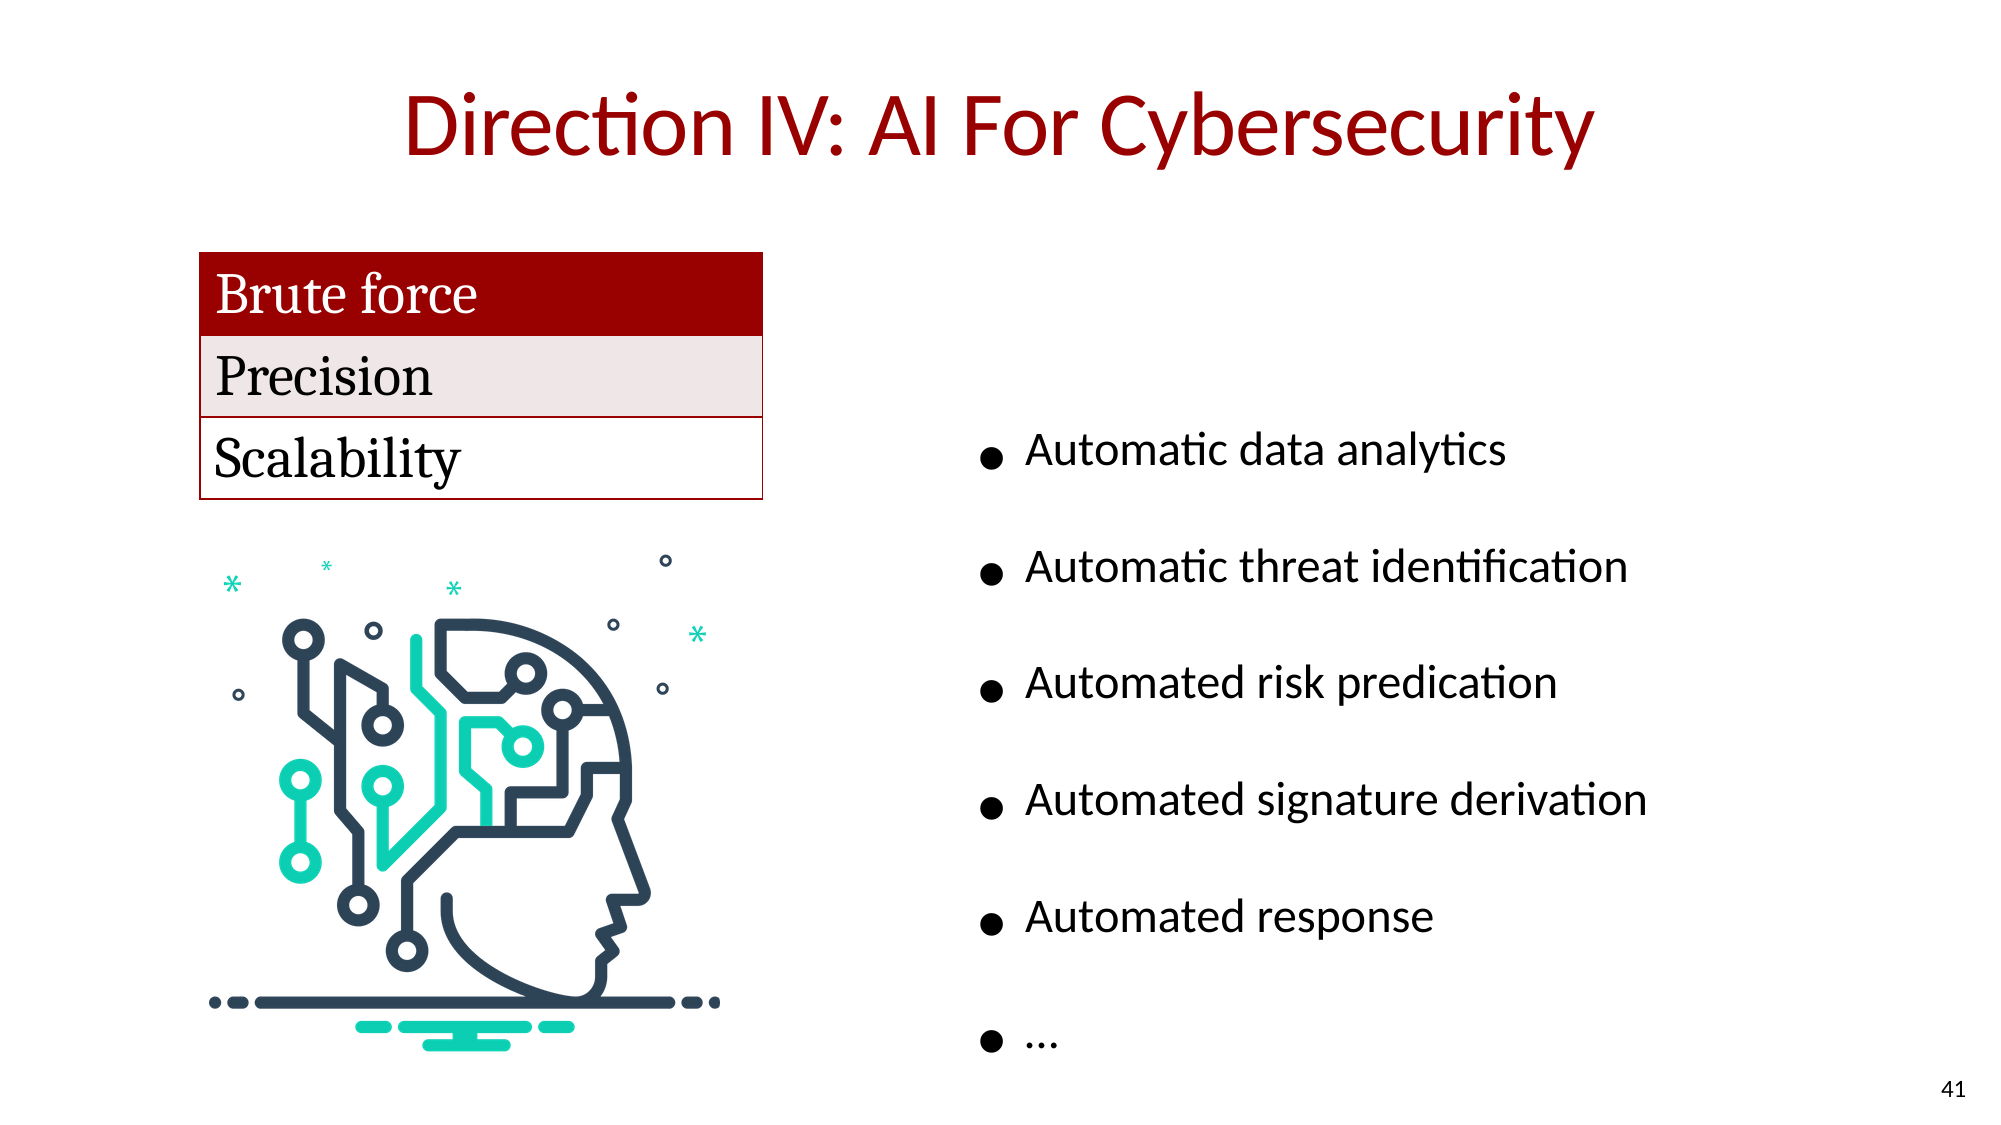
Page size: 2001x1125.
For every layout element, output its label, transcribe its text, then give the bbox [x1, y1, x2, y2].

picture [209, 546, 720, 1058]
title Direction IV: AI For Cybersecurity [99, 24, 1900, 213]
table_cell Precision [201, 336, 762, 416]
text_box Automatic data analytics Automatic threat identification Automated risk predication Automated signature derivation Automated response … [962, 399, 1863, 788]
slide_number 41 [1500, 1057, 1967, 1118]
table_cell Scalability [201, 418, 762, 498]
table_header Brute force [201, 254, 762, 334]
